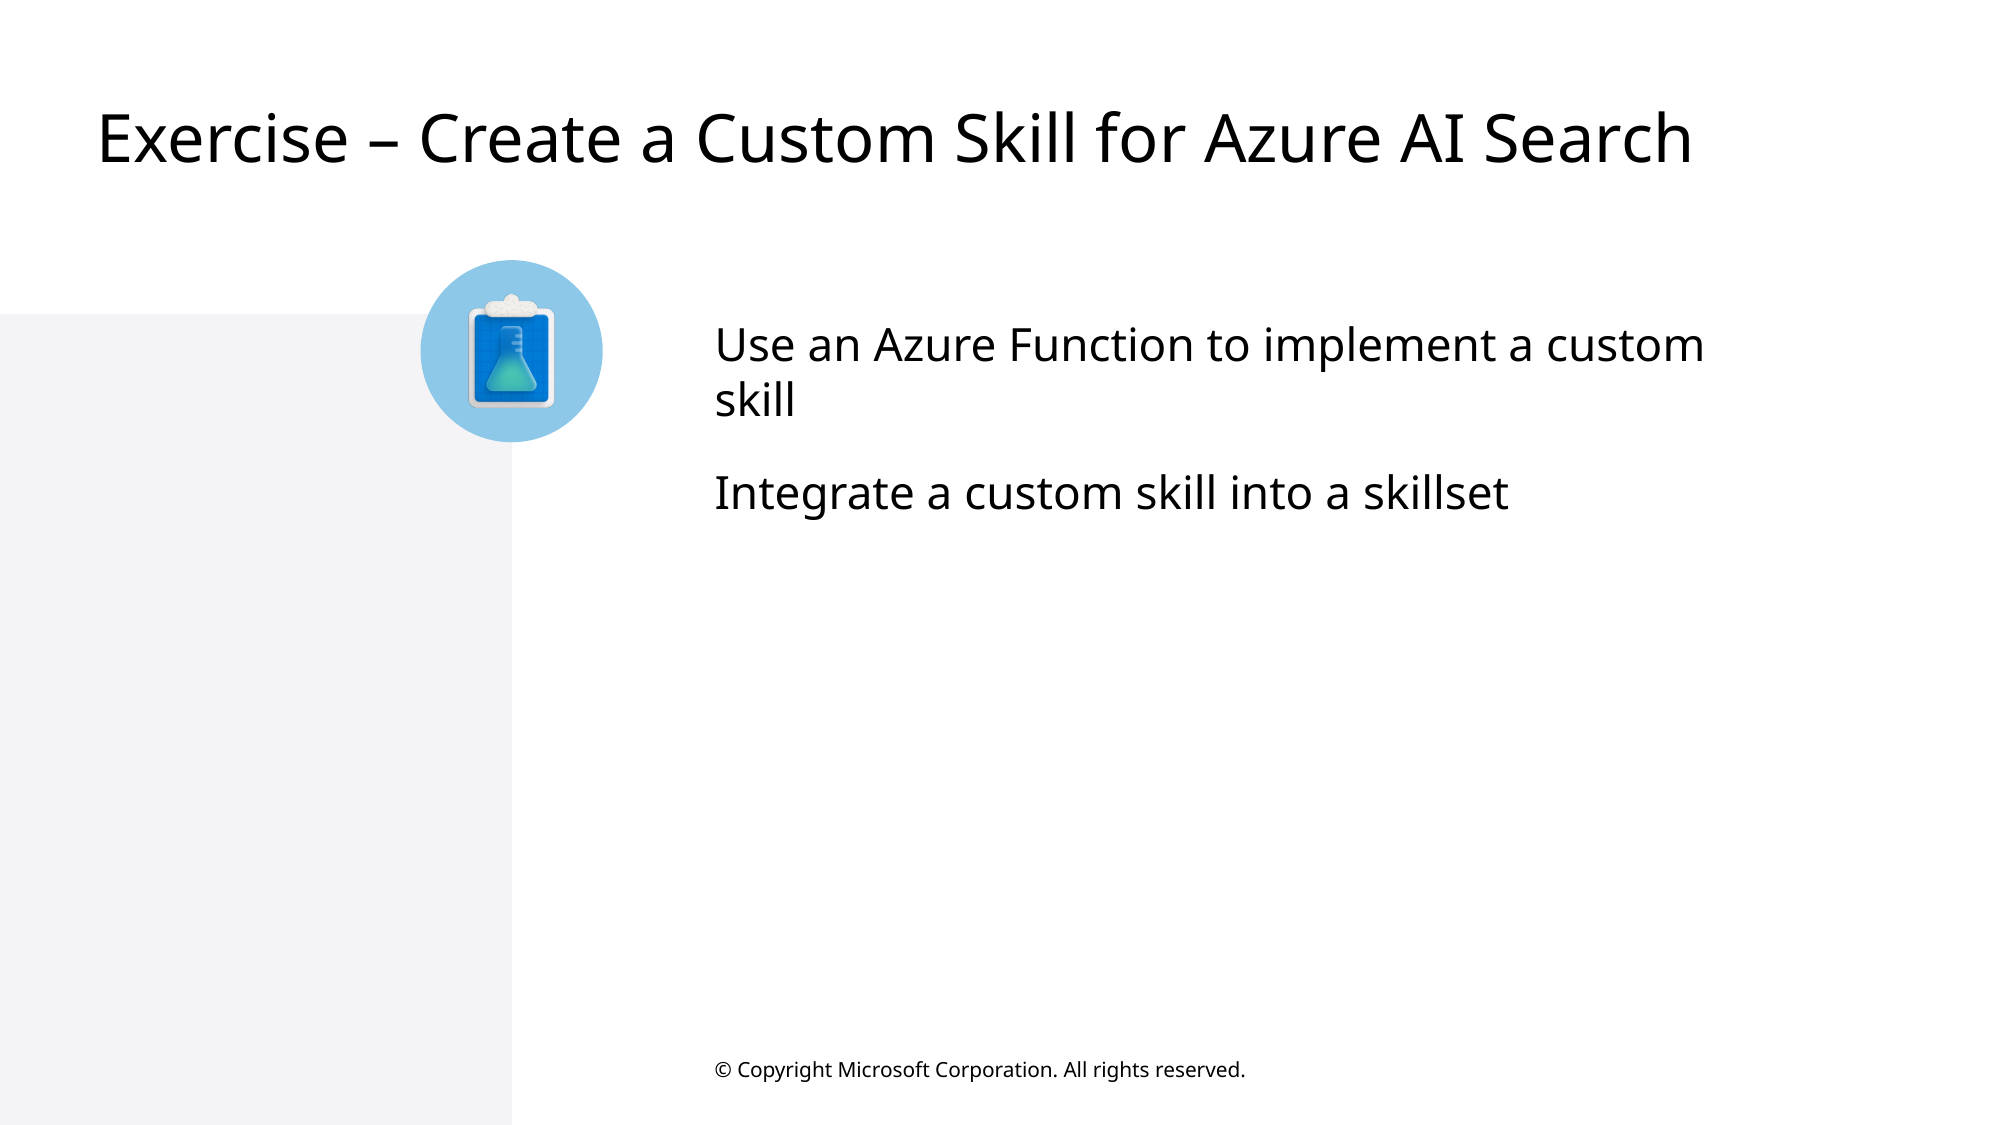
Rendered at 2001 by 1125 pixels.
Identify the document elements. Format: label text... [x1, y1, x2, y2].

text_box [420, 259, 603, 443]
text_box Use an Azure Function to implement a custom skill Integrate a custom skill into a skillset [714, 315, 1782, 519]
footer © Copyright Microsoft Corporation. All rights reserved. [714, 1053, 1396, 1086]
title Exercise – Create a Custom Skill for Azure AI Search [96, 96, 1896, 177]
